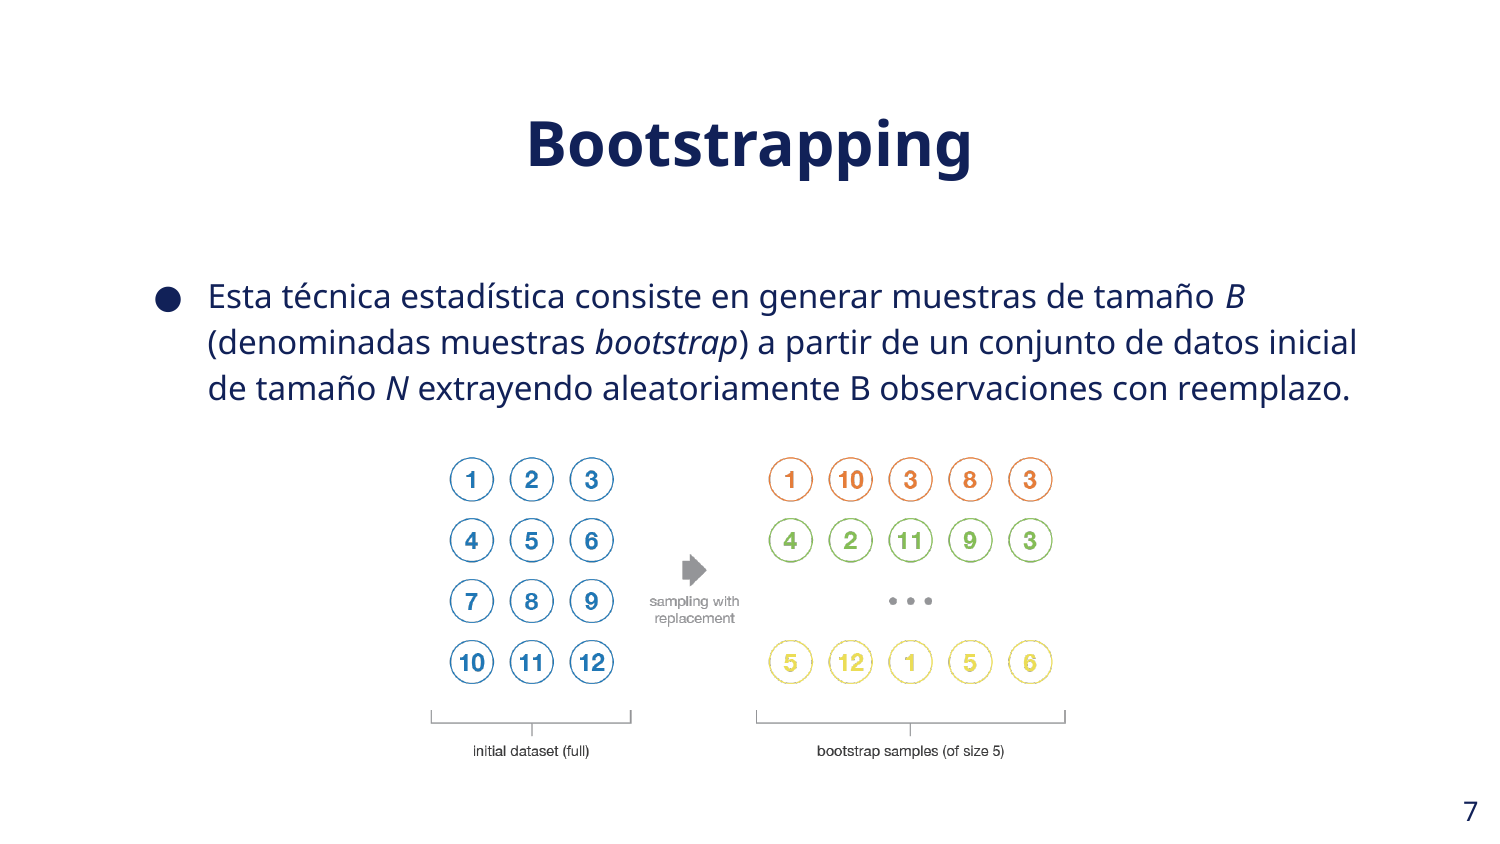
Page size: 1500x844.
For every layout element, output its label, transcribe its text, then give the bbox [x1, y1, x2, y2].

slide_number ‹#› [1403, 779, 1494, 844]
picture [368, 427, 1132, 780]
text_box Bootstrapping [0, 88, 1500, 183]
text_box Esta técnica estadística consiste en generar muestras de tamaño B (denominadas muestras bootstrap) a partir de un conjunto de datos inicial de tamaño N extrayendo aleatoriamente B observaciones con reemplazo. [117, 254, 1382, 762]
